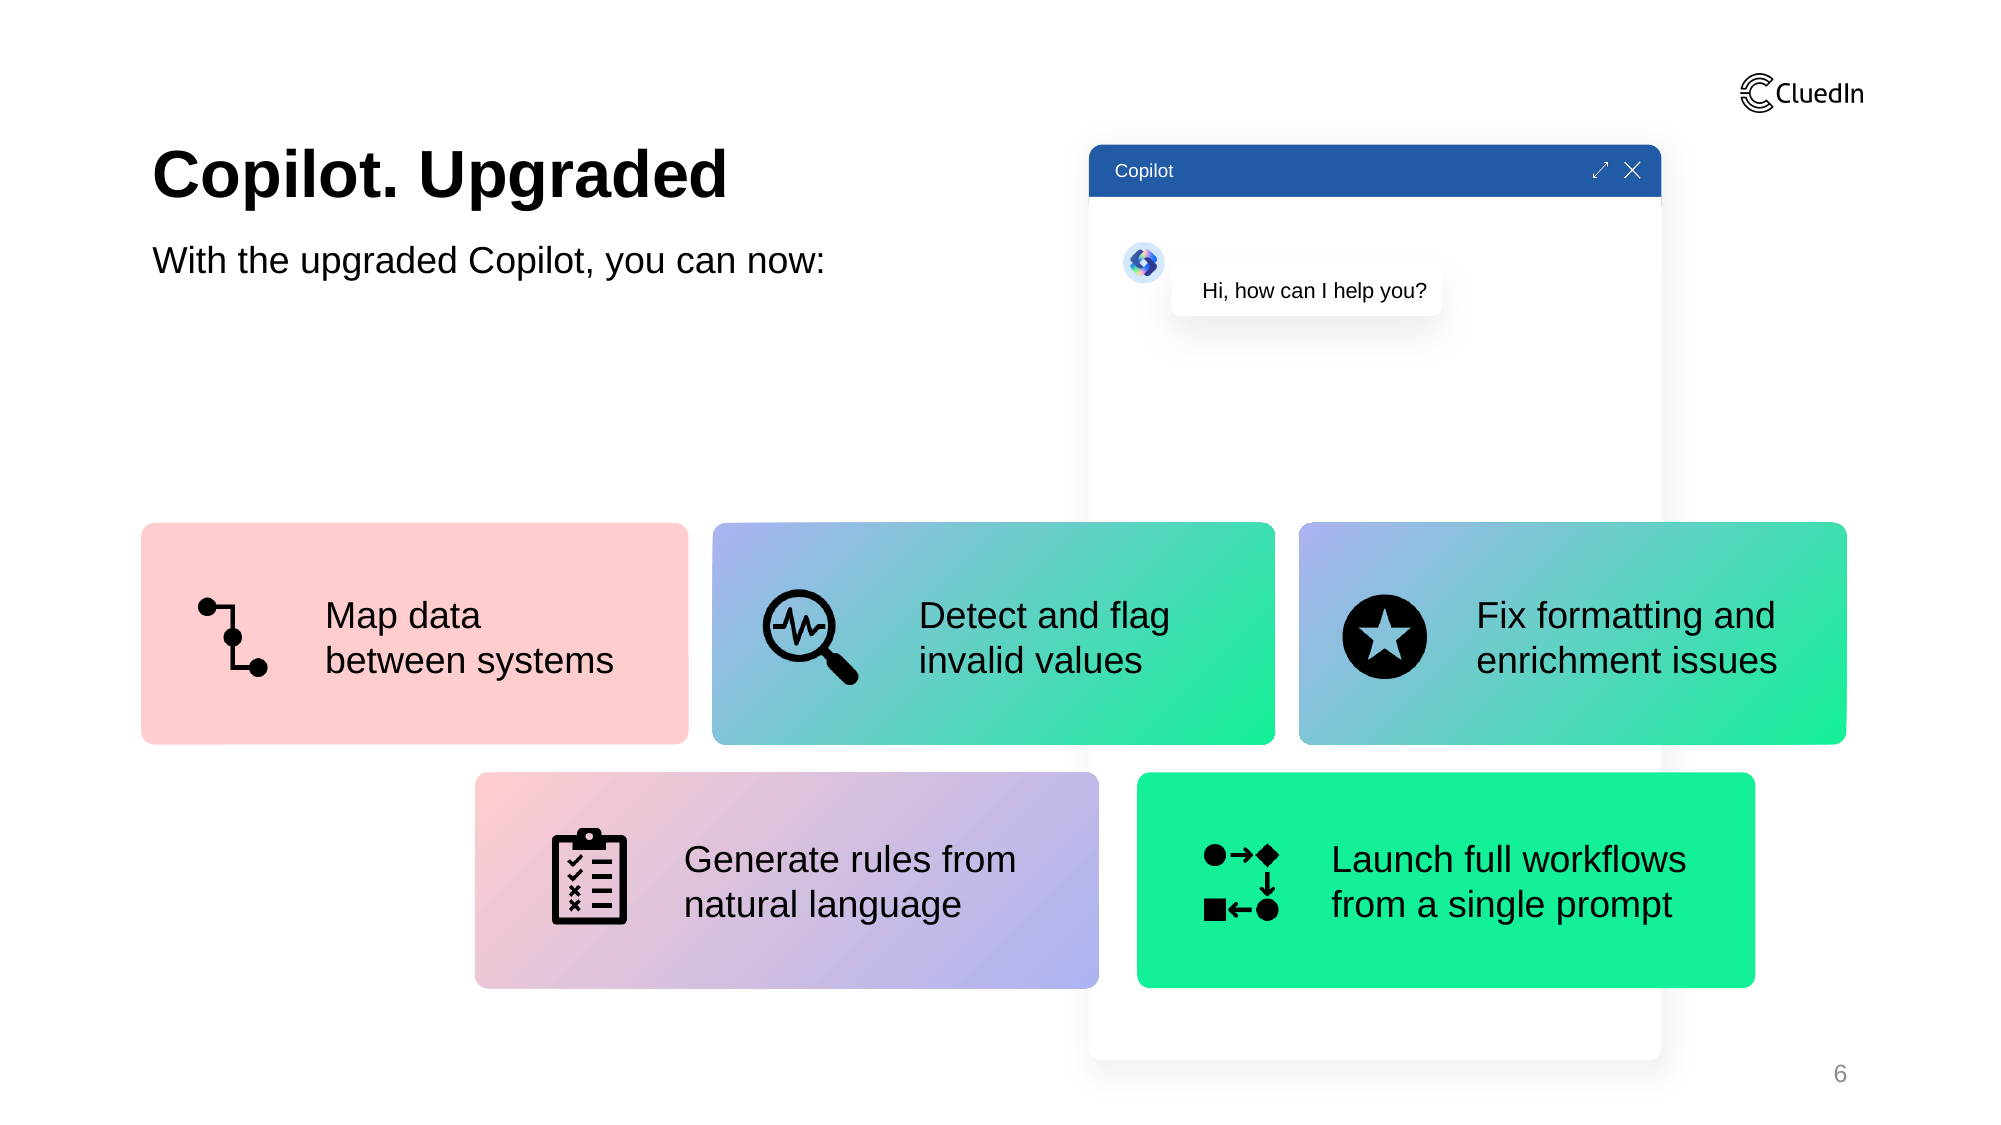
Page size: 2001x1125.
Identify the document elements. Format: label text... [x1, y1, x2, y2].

picture [1740, 73, 1863, 113]
slide_number 6 [1412, 1042, 1863, 1103]
text_box Map data between systems [310, 583, 638, 689]
text_box With the upgraded Copilot, you can now: [137, 228, 1088, 289]
picture [753, 579, 869, 695]
text_box [1662, 771, 1757, 990]
picture [1188, 828, 1295, 935]
text_box Generate rules from natural language [669, 827, 1041, 932]
text_box Detect and flag invalid values [903, 583, 1088, 689]
text_box Launch full workflows from a single prompt [1662, 827, 1733, 932]
picture [1331, 583, 1438, 690]
title Copilot. Upgraded [137, 92, 1863, 259]
picture [1126, 246, 1161, 279]
picture [531, 818, 647, 934]
text_box [711, 521, 1088, 746]
text_box [1662, 521, 1848, 746]
text_box Fix formatting and enrichment issues [1662, 583, 1823, 689]
text_box [140, 521, 690, 746]
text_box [1088, 144, 1662, 1061]
text_box [474, 771, 1088, 990]
picture [177, 581, 288, 693]
